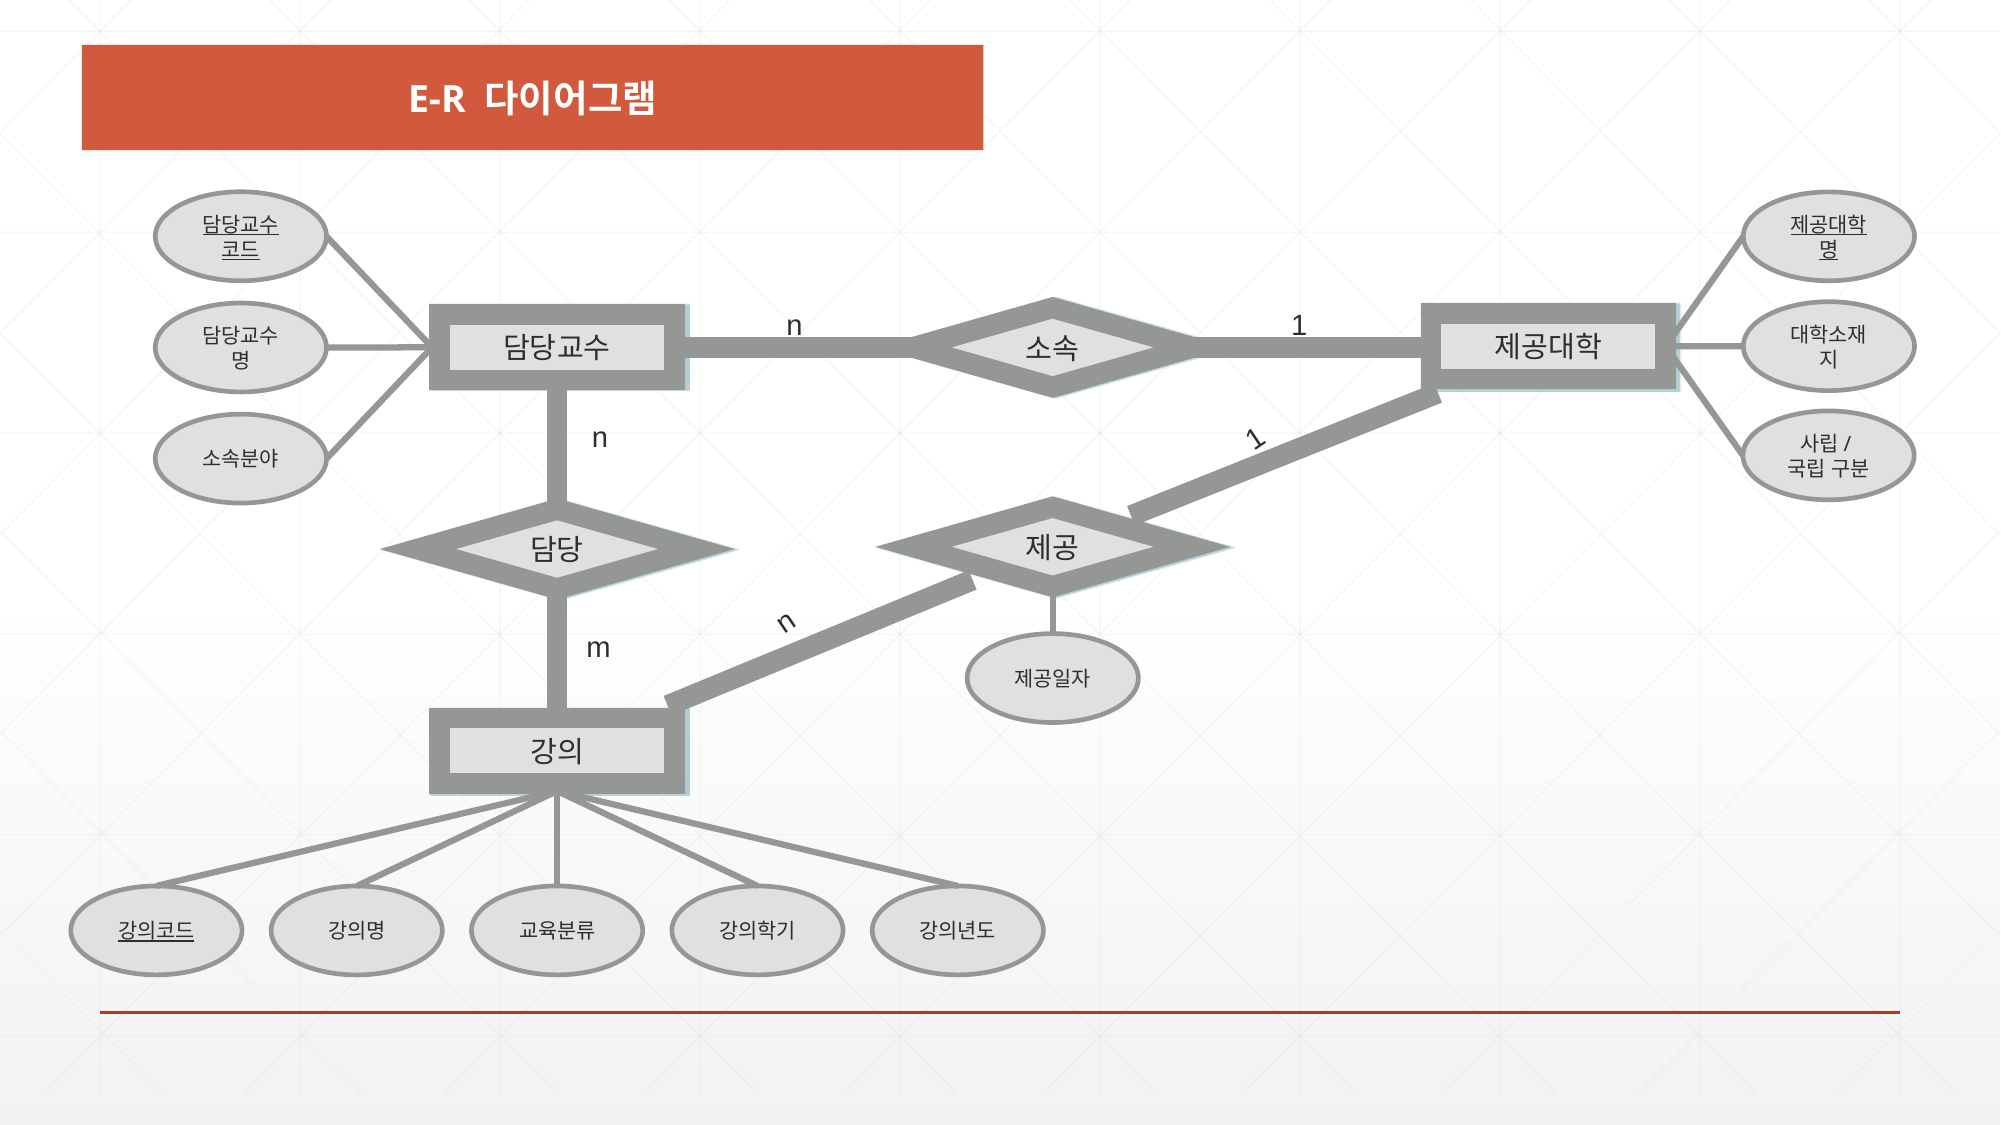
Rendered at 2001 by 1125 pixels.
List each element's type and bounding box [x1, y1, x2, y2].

text_box [70, 191, 1915, 975]
text_box [81, 44, 984, 151]
text_box [1665, 346, 1743, 456]
